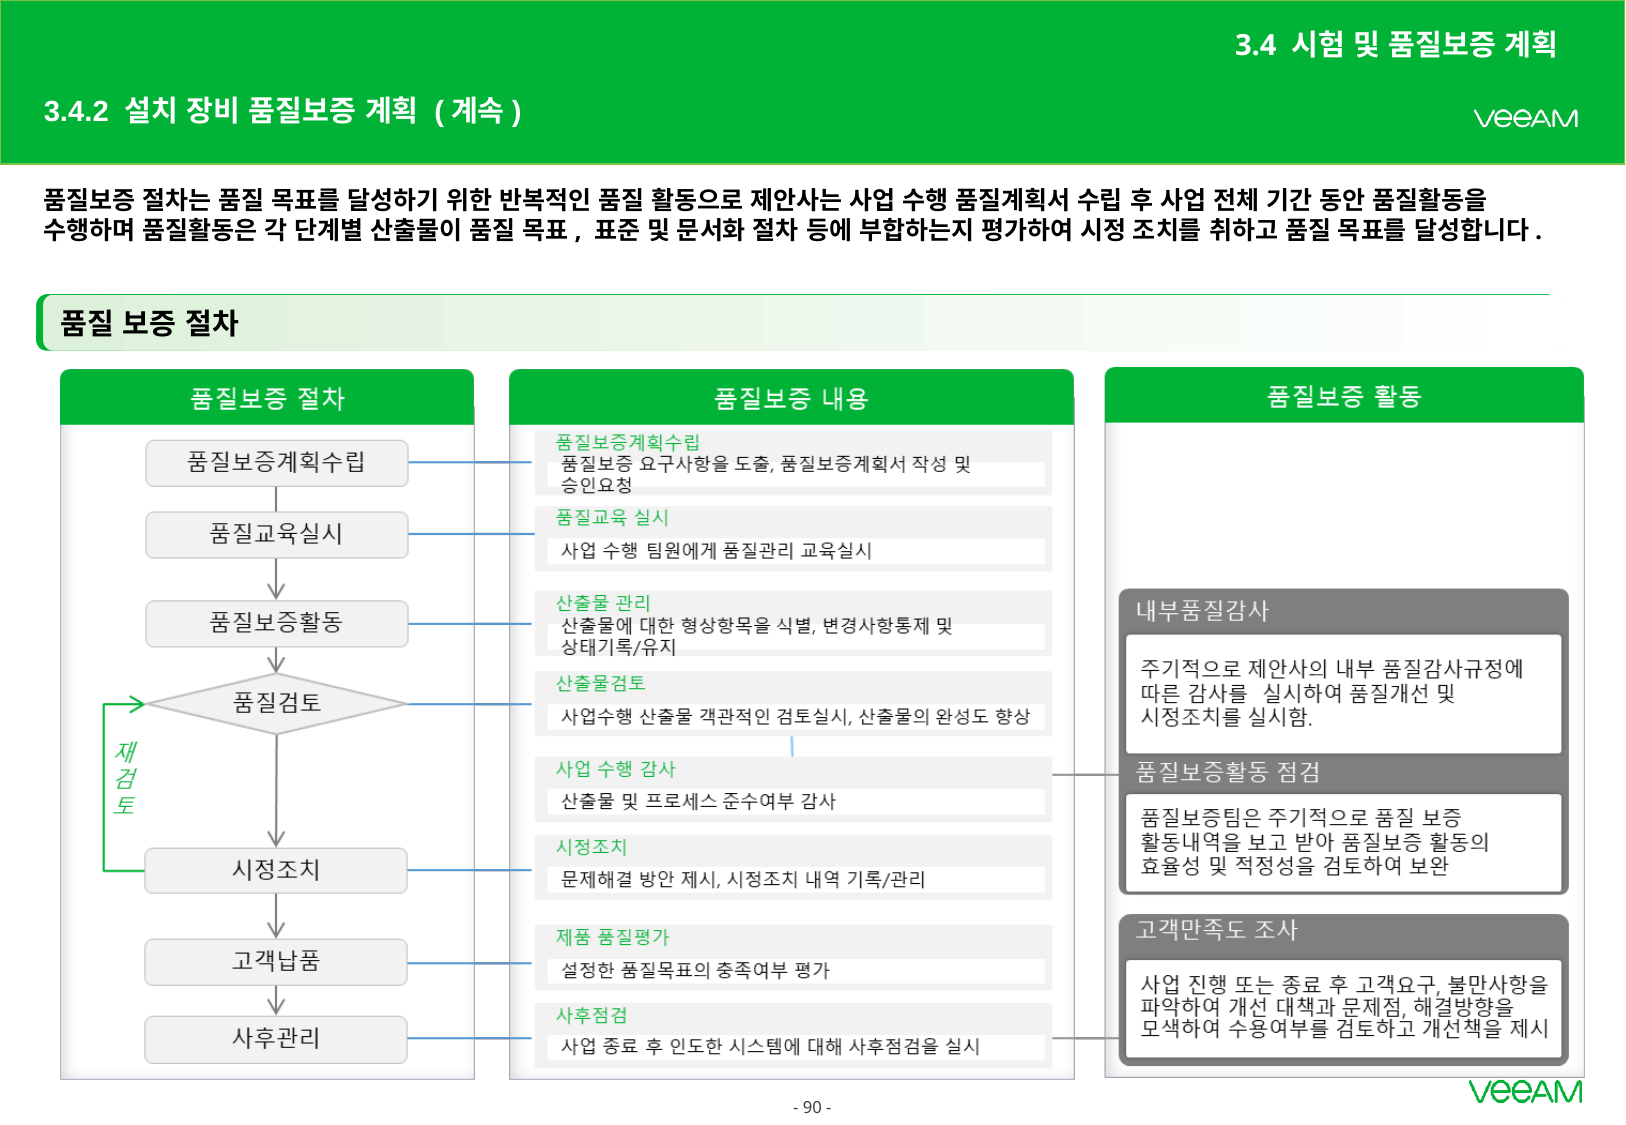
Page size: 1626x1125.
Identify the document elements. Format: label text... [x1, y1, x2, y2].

picture [60, 367, 1586, 1110]
list 3.4 시험 및 품질보증 계획 [862, 16, 1582, 76]
title 3.4.2 설치 장비 품질보증 계획 (계속) [28, 88, 989, 136]
text_box 품질 보증 절차 [43, 294, 1564, 351]
picture [1465, 100, 1586, 136]
list 품질보증 절차는 품질 목표를 달성하기 위한 반복적인 품질 활동으로 제안사는 사업 수행 품질계획서 수립 후 사업 전체 기간 동안 품질활동을 수행하며 품질활동은 각 단계별 산출물이 품질 목표, 표준 및 문서화 절차 등에 부합하는지 평가하여 시정 조치를 취하고 품질 목표를 달성합니다. [28, 177, 1582, 355]
